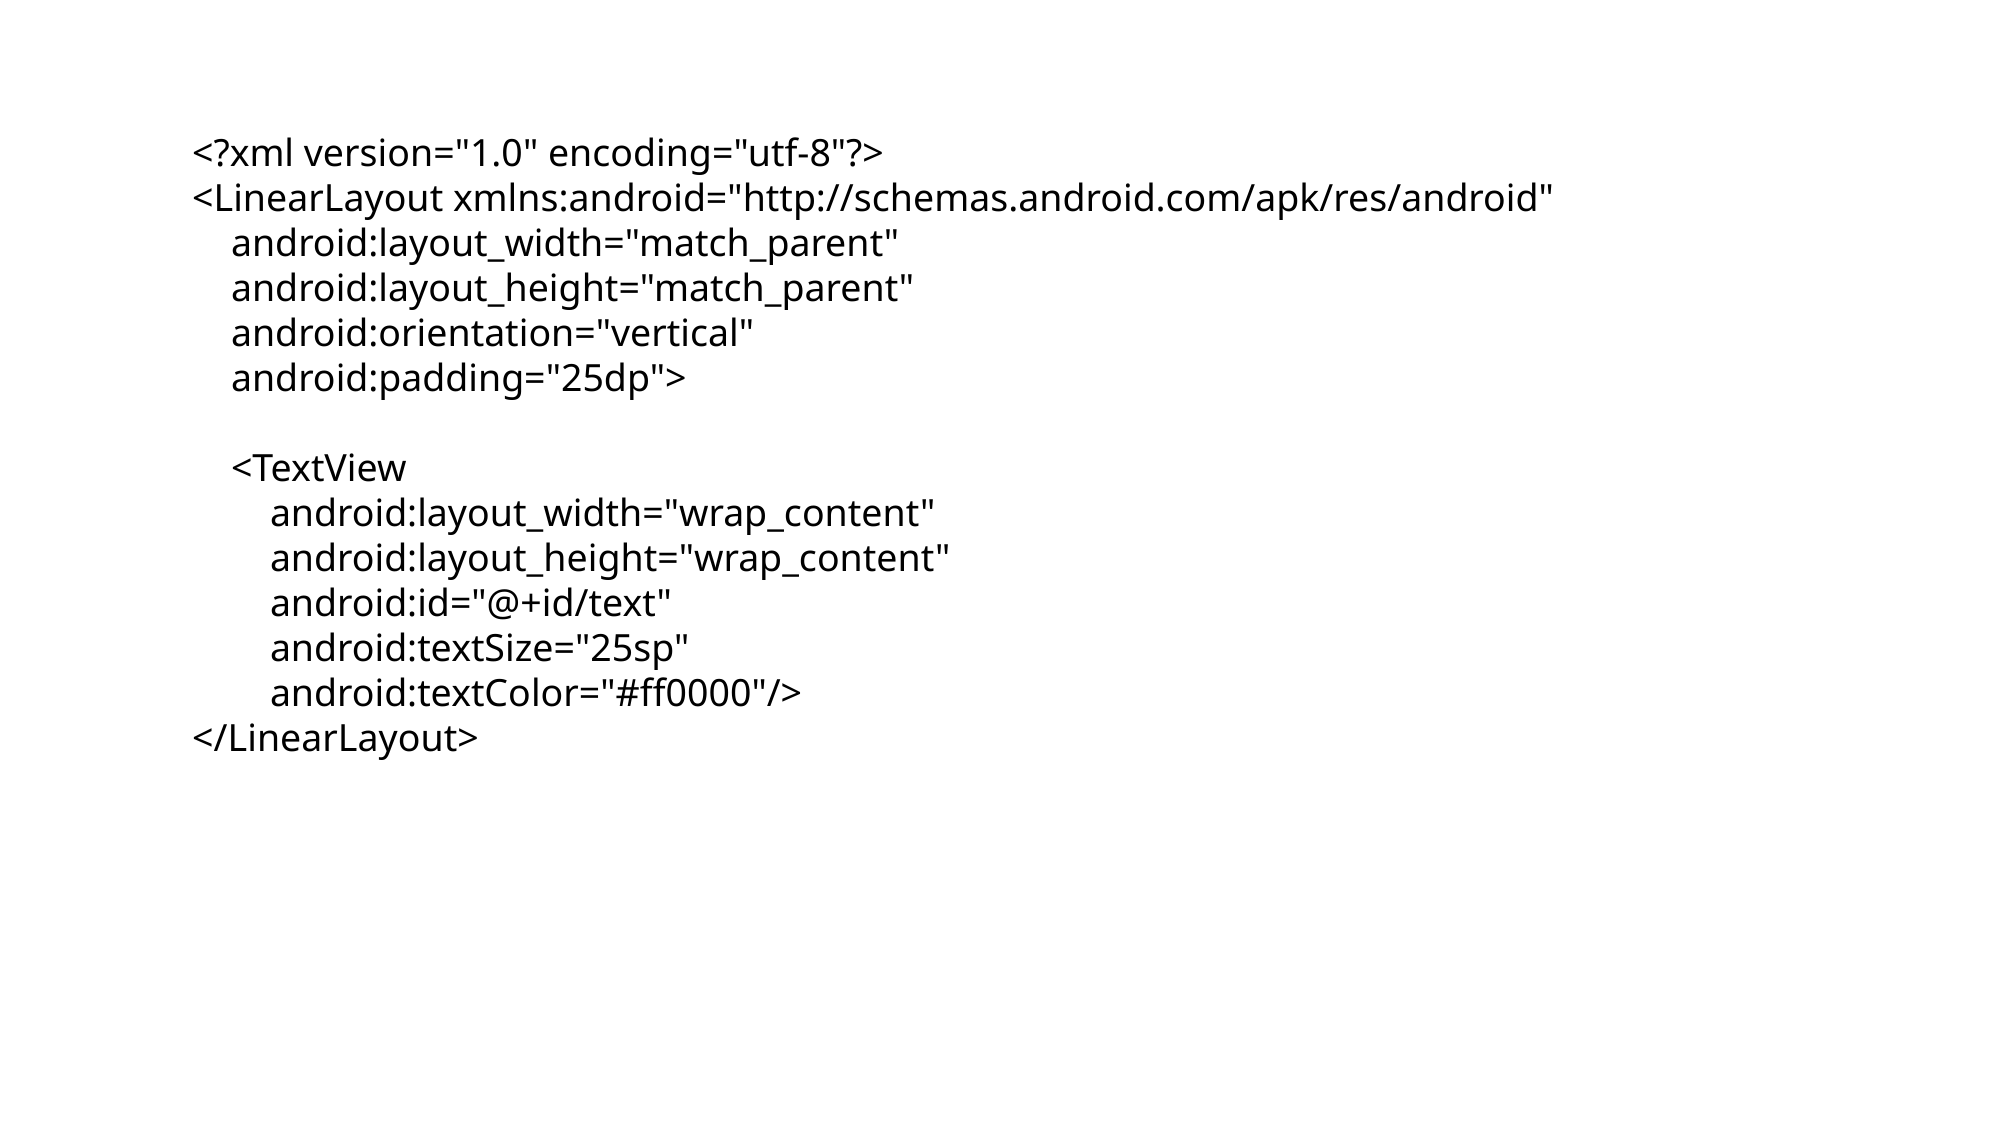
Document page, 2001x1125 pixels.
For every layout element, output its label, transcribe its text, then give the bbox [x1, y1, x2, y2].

text_box <?xml version="1.0" encoding="utf-8"?> <LinearLayout xmlns:android="http://schemas.android.com/apk/res/android" android:layout_width="match_parent" android:layout_height="match_parent" android:orientation="vertical" android:padding="25dp"> <TextView android:layout_width="wrap_content" android:layout_height="wrap_content" android:id="@+id/text" android:textSize="25sp" android:textColor="#ff0000"/> </LinearLayout> [177, 122, 1757, 767]
